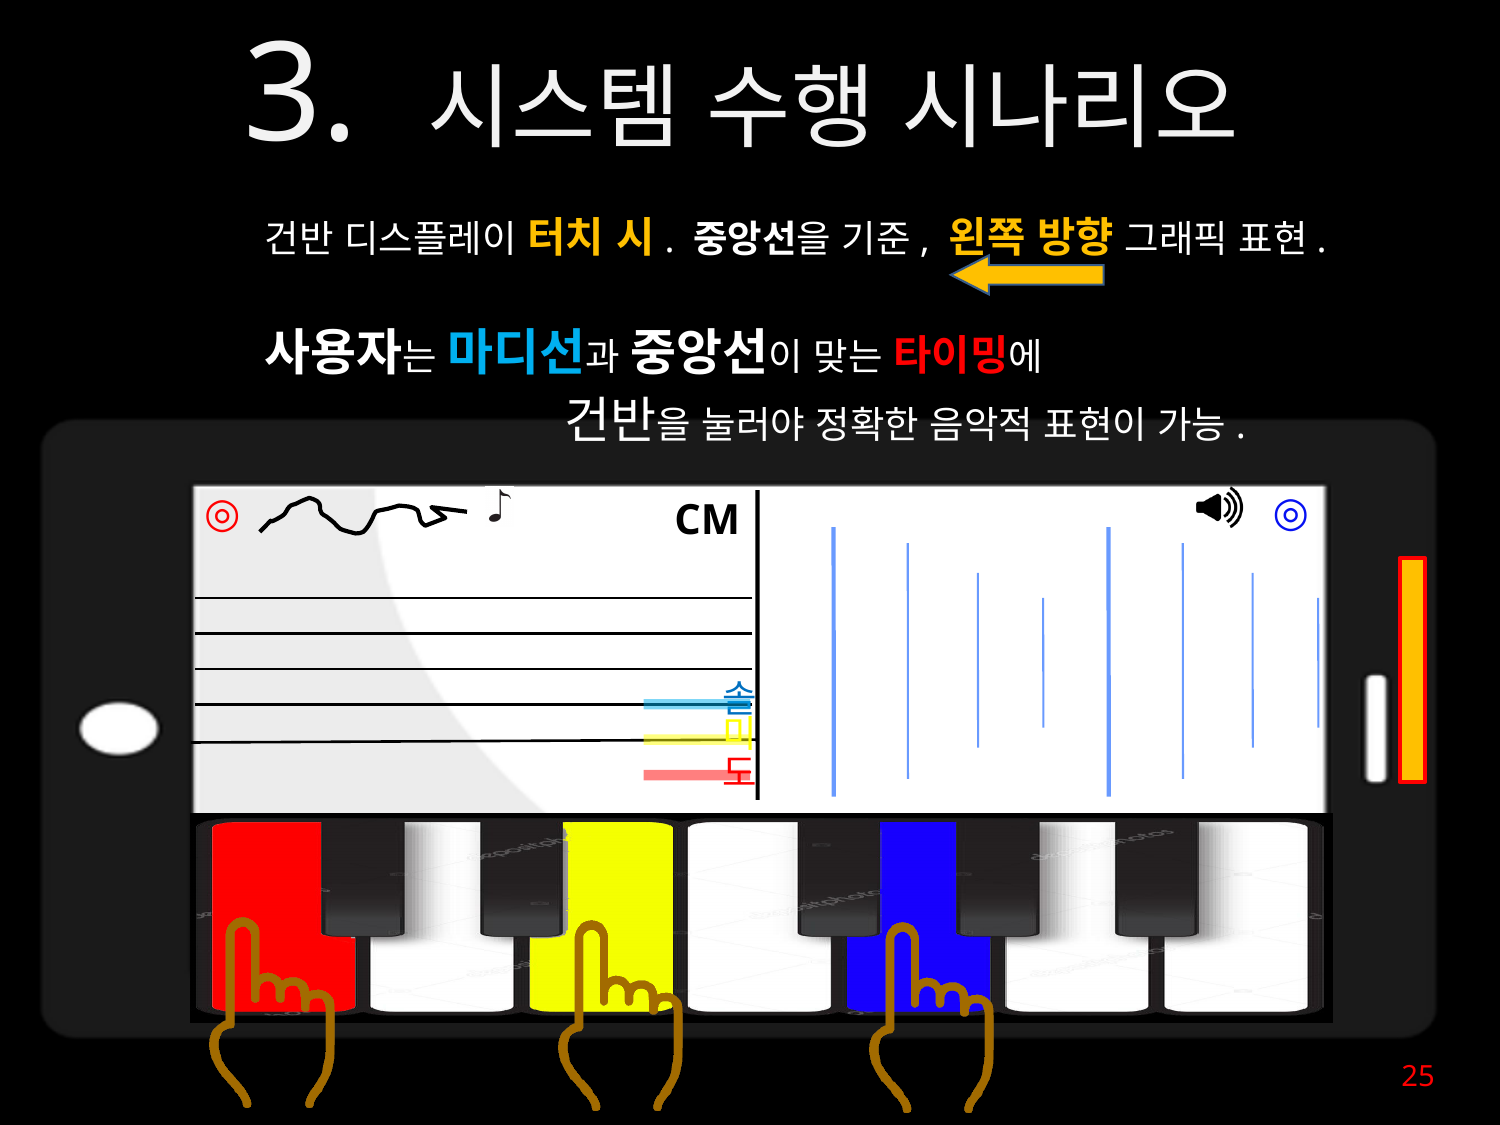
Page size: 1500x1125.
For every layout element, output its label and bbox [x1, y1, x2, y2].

text_box [1108, 526, 1319, 797]
text_box [833, 526, 1044, 797]
picture [0, 0, 1500, 1125]
text_box [190, 739, 644, 743]
